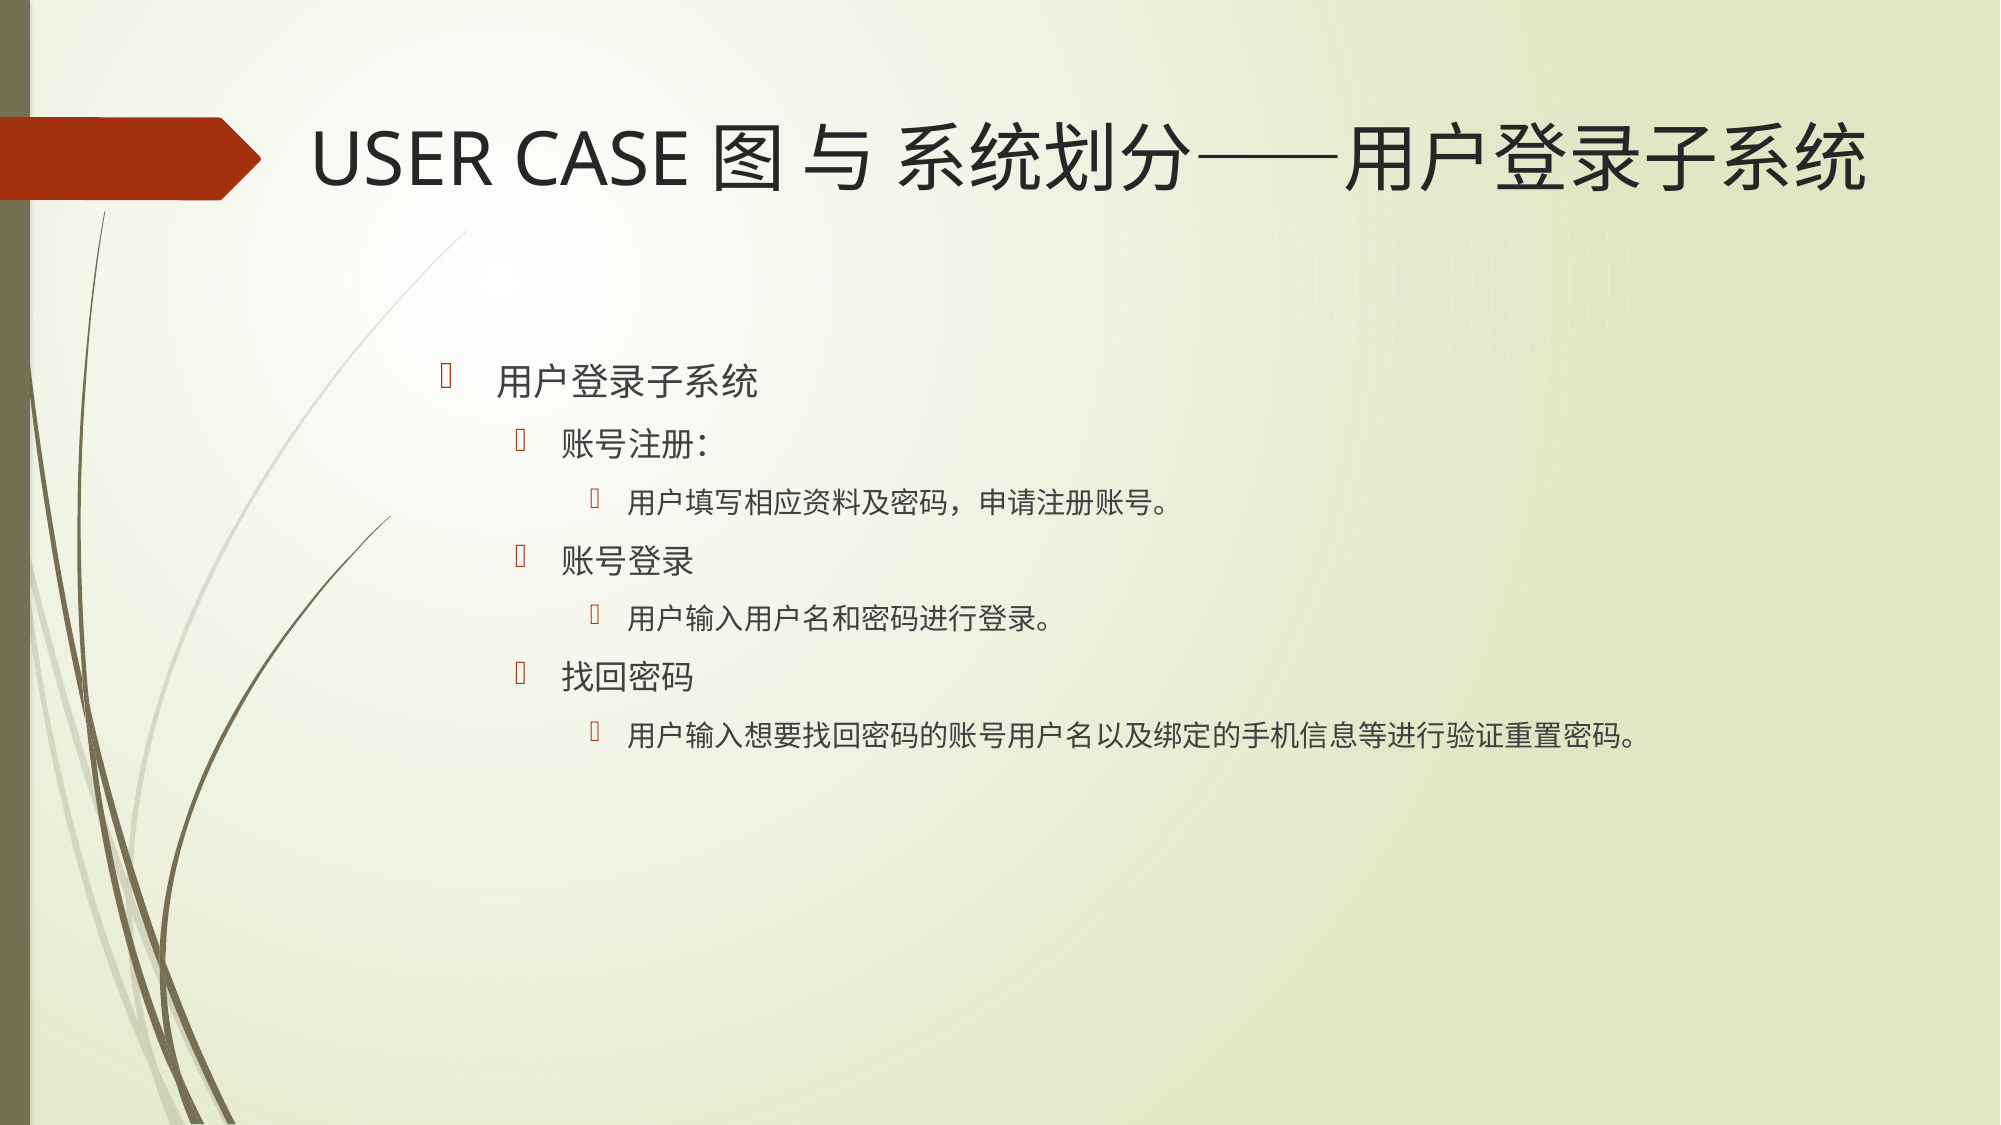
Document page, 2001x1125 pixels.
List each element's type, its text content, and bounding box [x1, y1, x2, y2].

title USER CASE图 与 系统划分——用户登录子系统 [294, 102, 1888, 313]
list 用户登录子系统 账号注册： 用户填写相应资料及密码，申请注册账号。 账号登录 用户输入用户名和密码进行登录。 找回密码 用户输入想要找回密码的账号用户名以及绑定的手机信息等进行验证重置密码。 [424, 350, 1888, 970]
